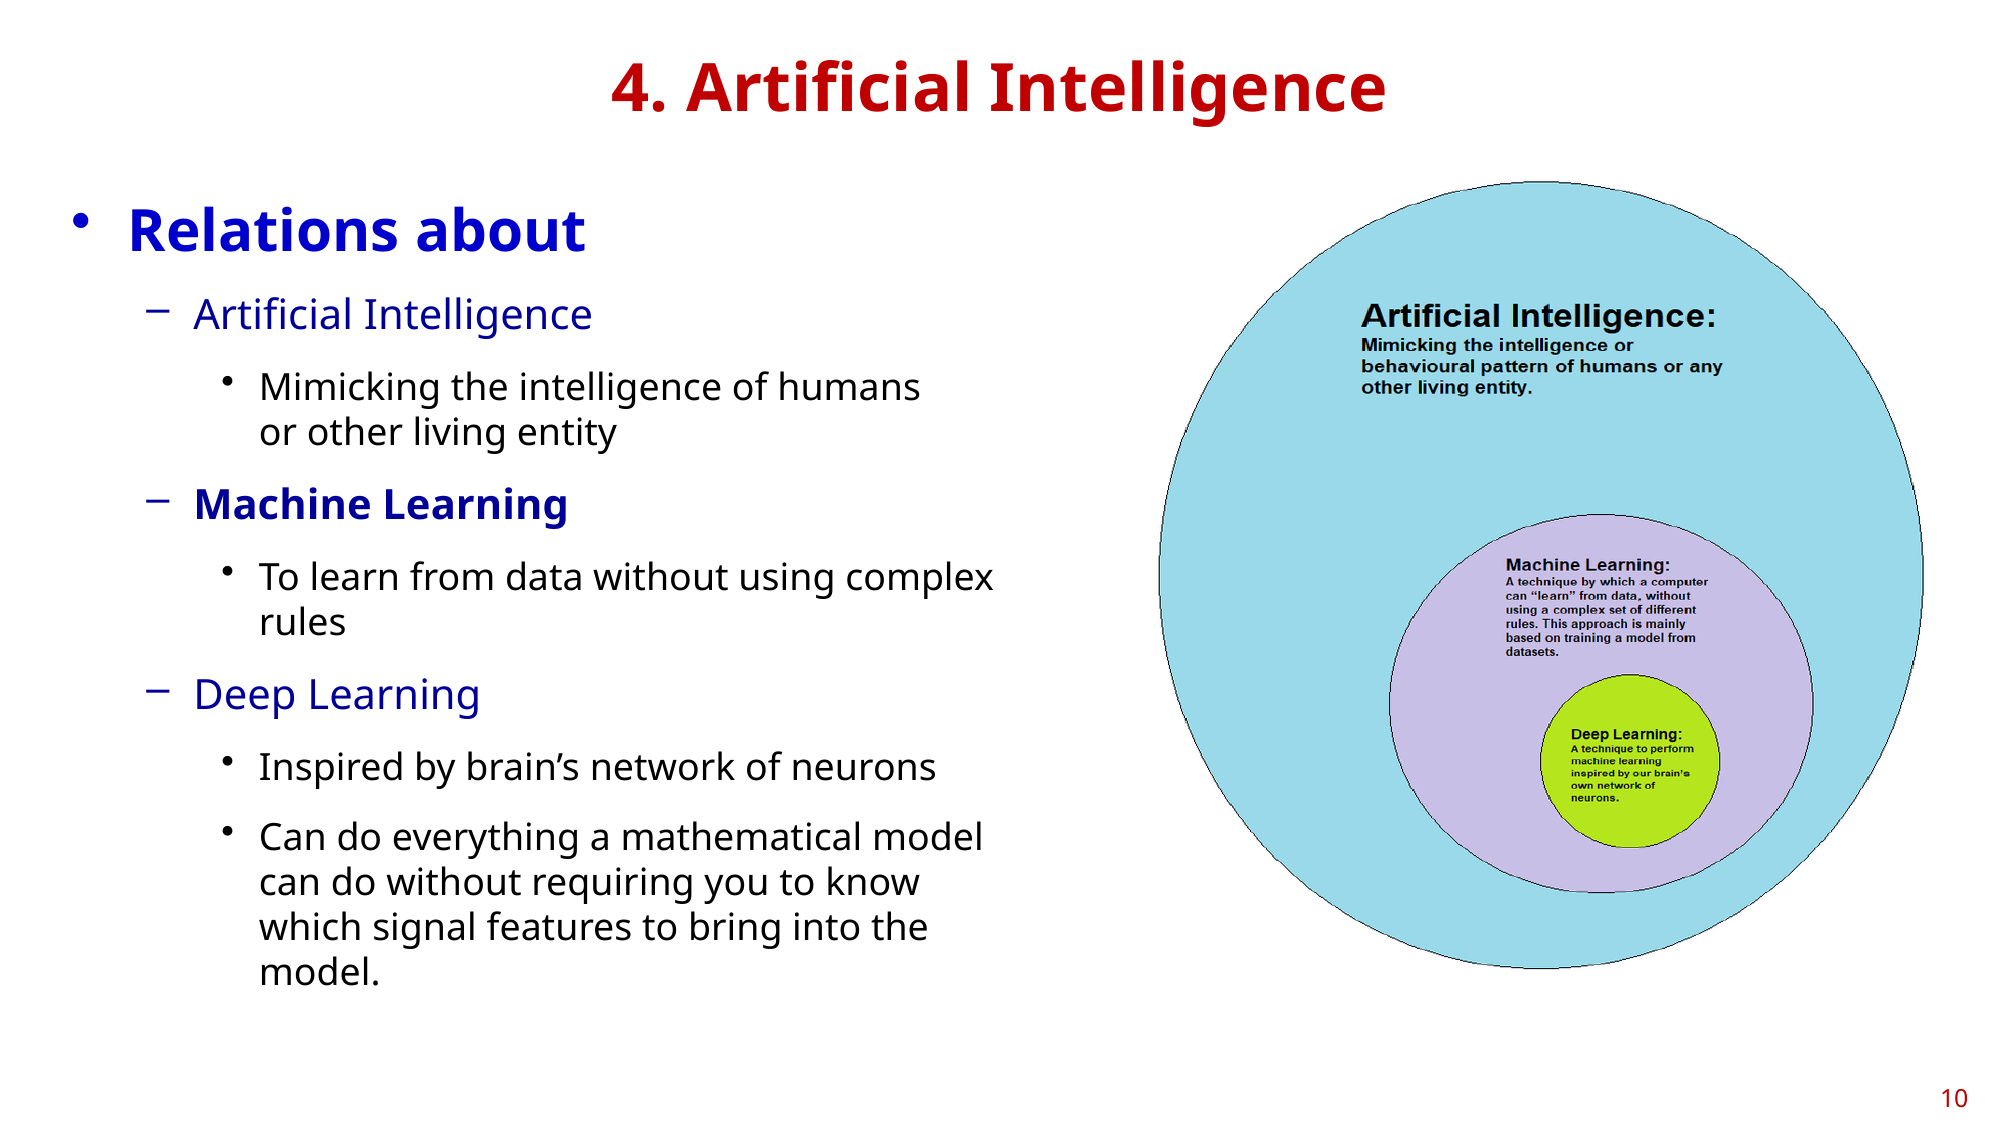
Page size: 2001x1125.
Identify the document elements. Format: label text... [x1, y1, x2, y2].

list Relations about Artificial Intelligence Mimicking the intelligence of humans or other living entity Machine Learning To learn from data without using complex rules Deep Learning Inspired by brain’s network of neurons Can do everything a mathematical model can do without requiring you to know which signal features to bring into the model. [56, 185, 1038, 1008]
picture [1141, 161, 1959, 1009]
title 4. Artificial Intelligence [0, 37, 2000, 143]
